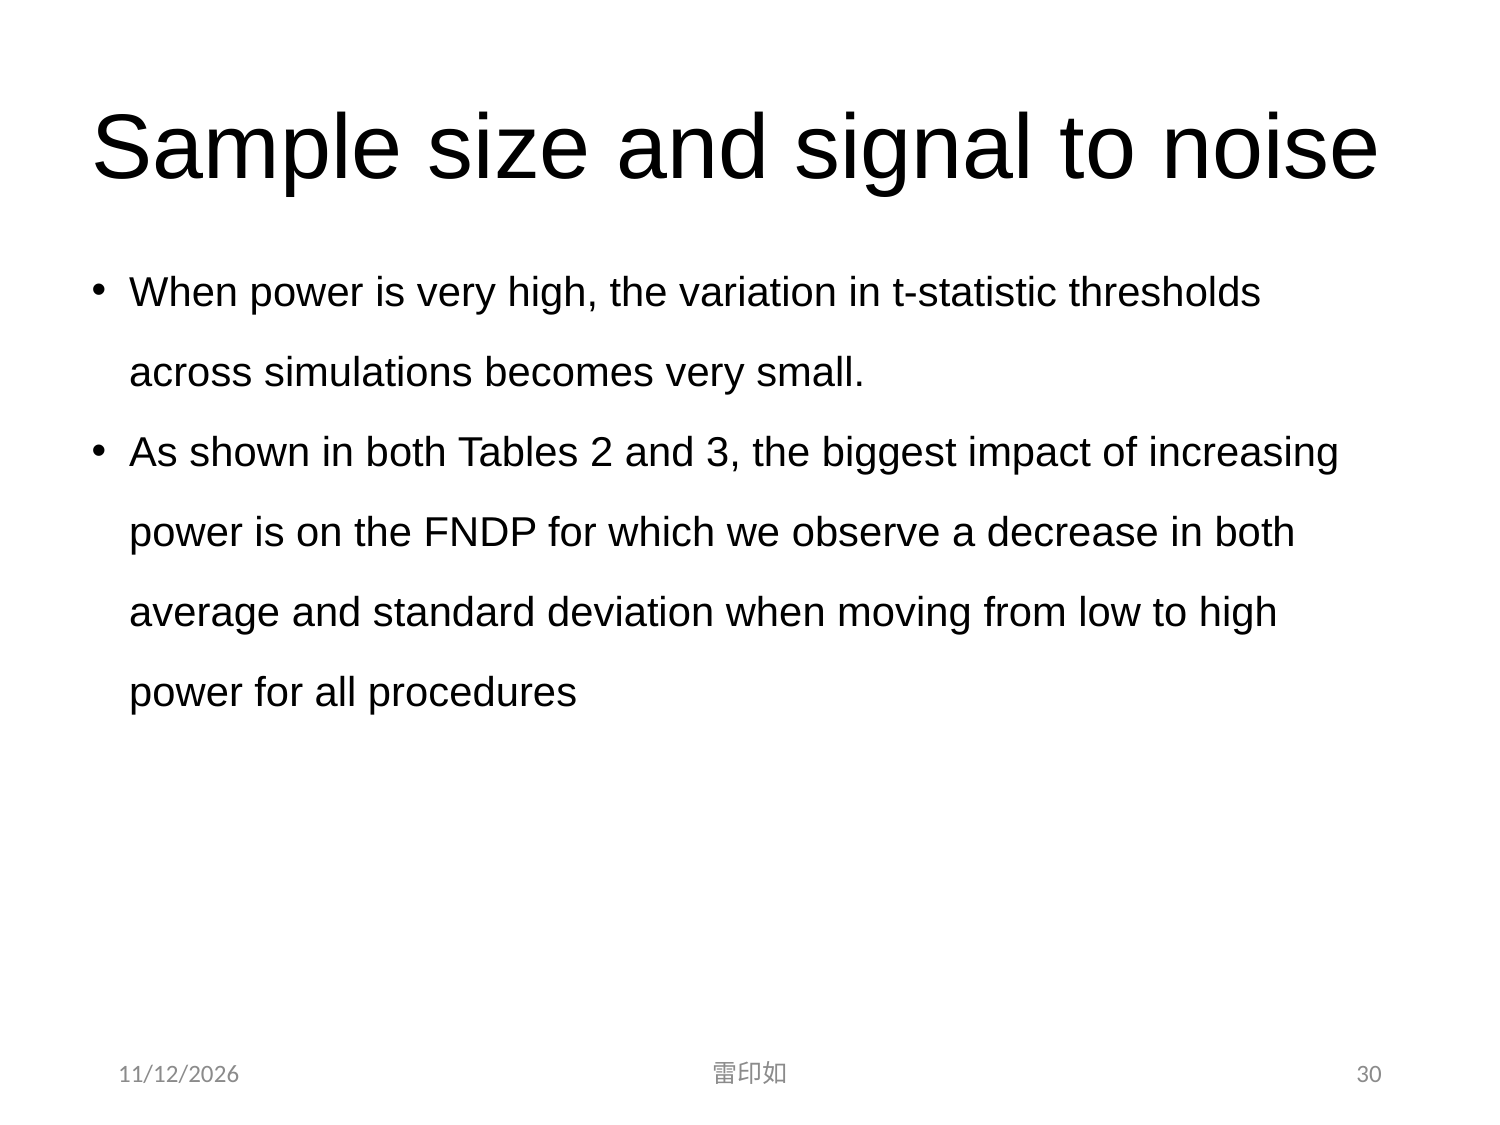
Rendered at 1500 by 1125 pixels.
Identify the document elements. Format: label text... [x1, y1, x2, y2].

list When power is very high, the variation in t-statistic thresholds across simulations becomes very small. As shown in both Tables 2 and 3, the biggest impact of increasing power is on the FNDP for which we observe a decrease in both average and standard deviation when moving from low to high power for all procedures [76, 258, 1397, 1103]
text_box Sample size and signal to noise [76, 39, 1424, 258]
